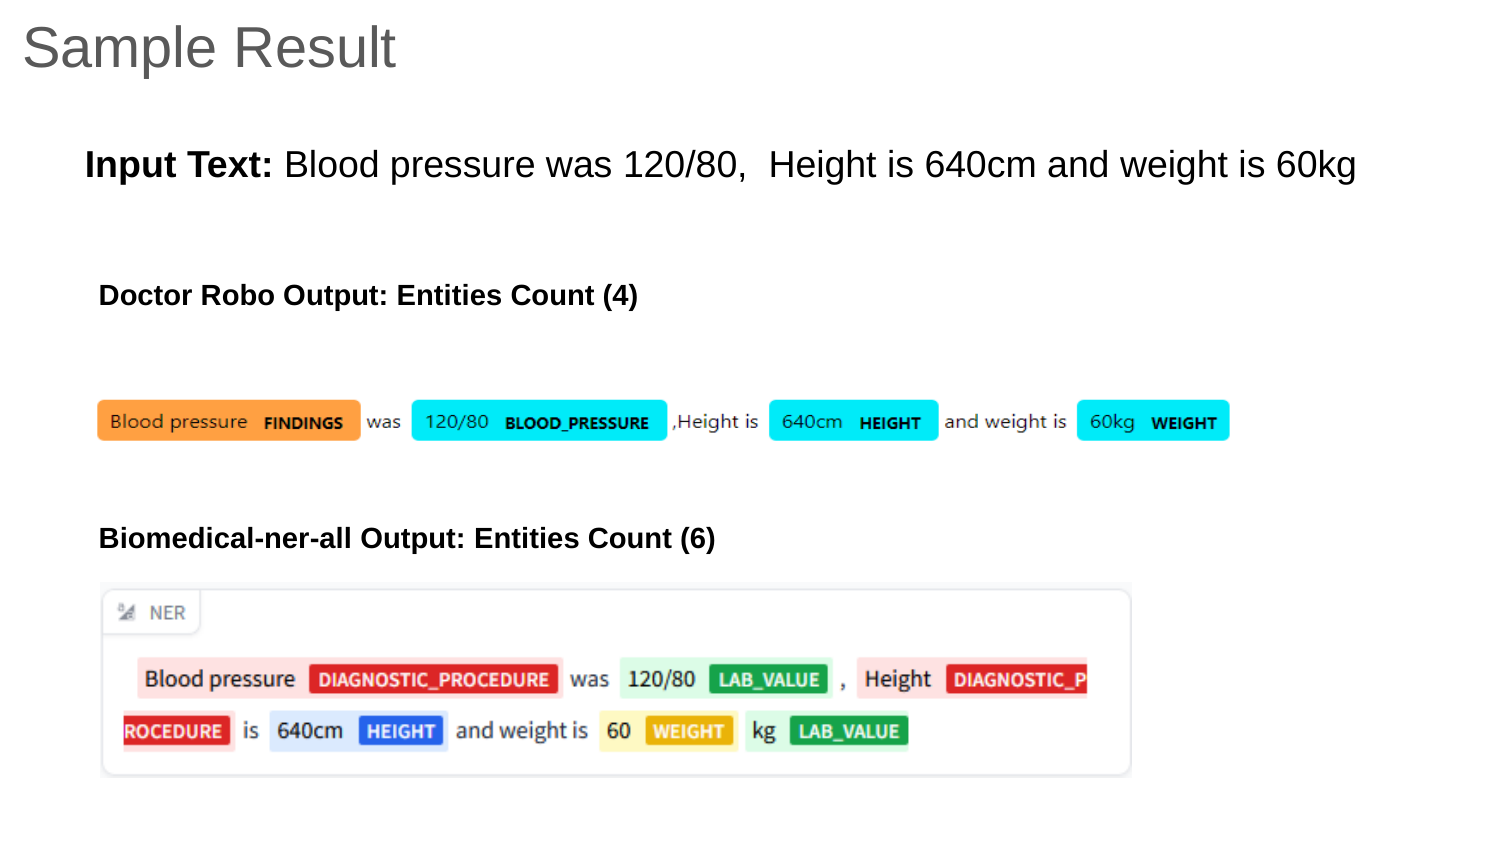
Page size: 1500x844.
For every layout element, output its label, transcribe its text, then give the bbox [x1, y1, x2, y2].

subtitle Sample Result [7, 0, 481, 95]
picture [100, 581, 1133, 779]
text_box Doctor Robo Output: Entities Count (4) [83, 260, 797, 326]
picture [57, 339, 1295, 505]
text_box Biomedical-ner-all Output: Entities Count (6) [83, 511, 857, 569]
text_box Input Text: Blood pressure was 120/80, Height is 640cm and weight is 60kg [69, 125, 1418, 201]
